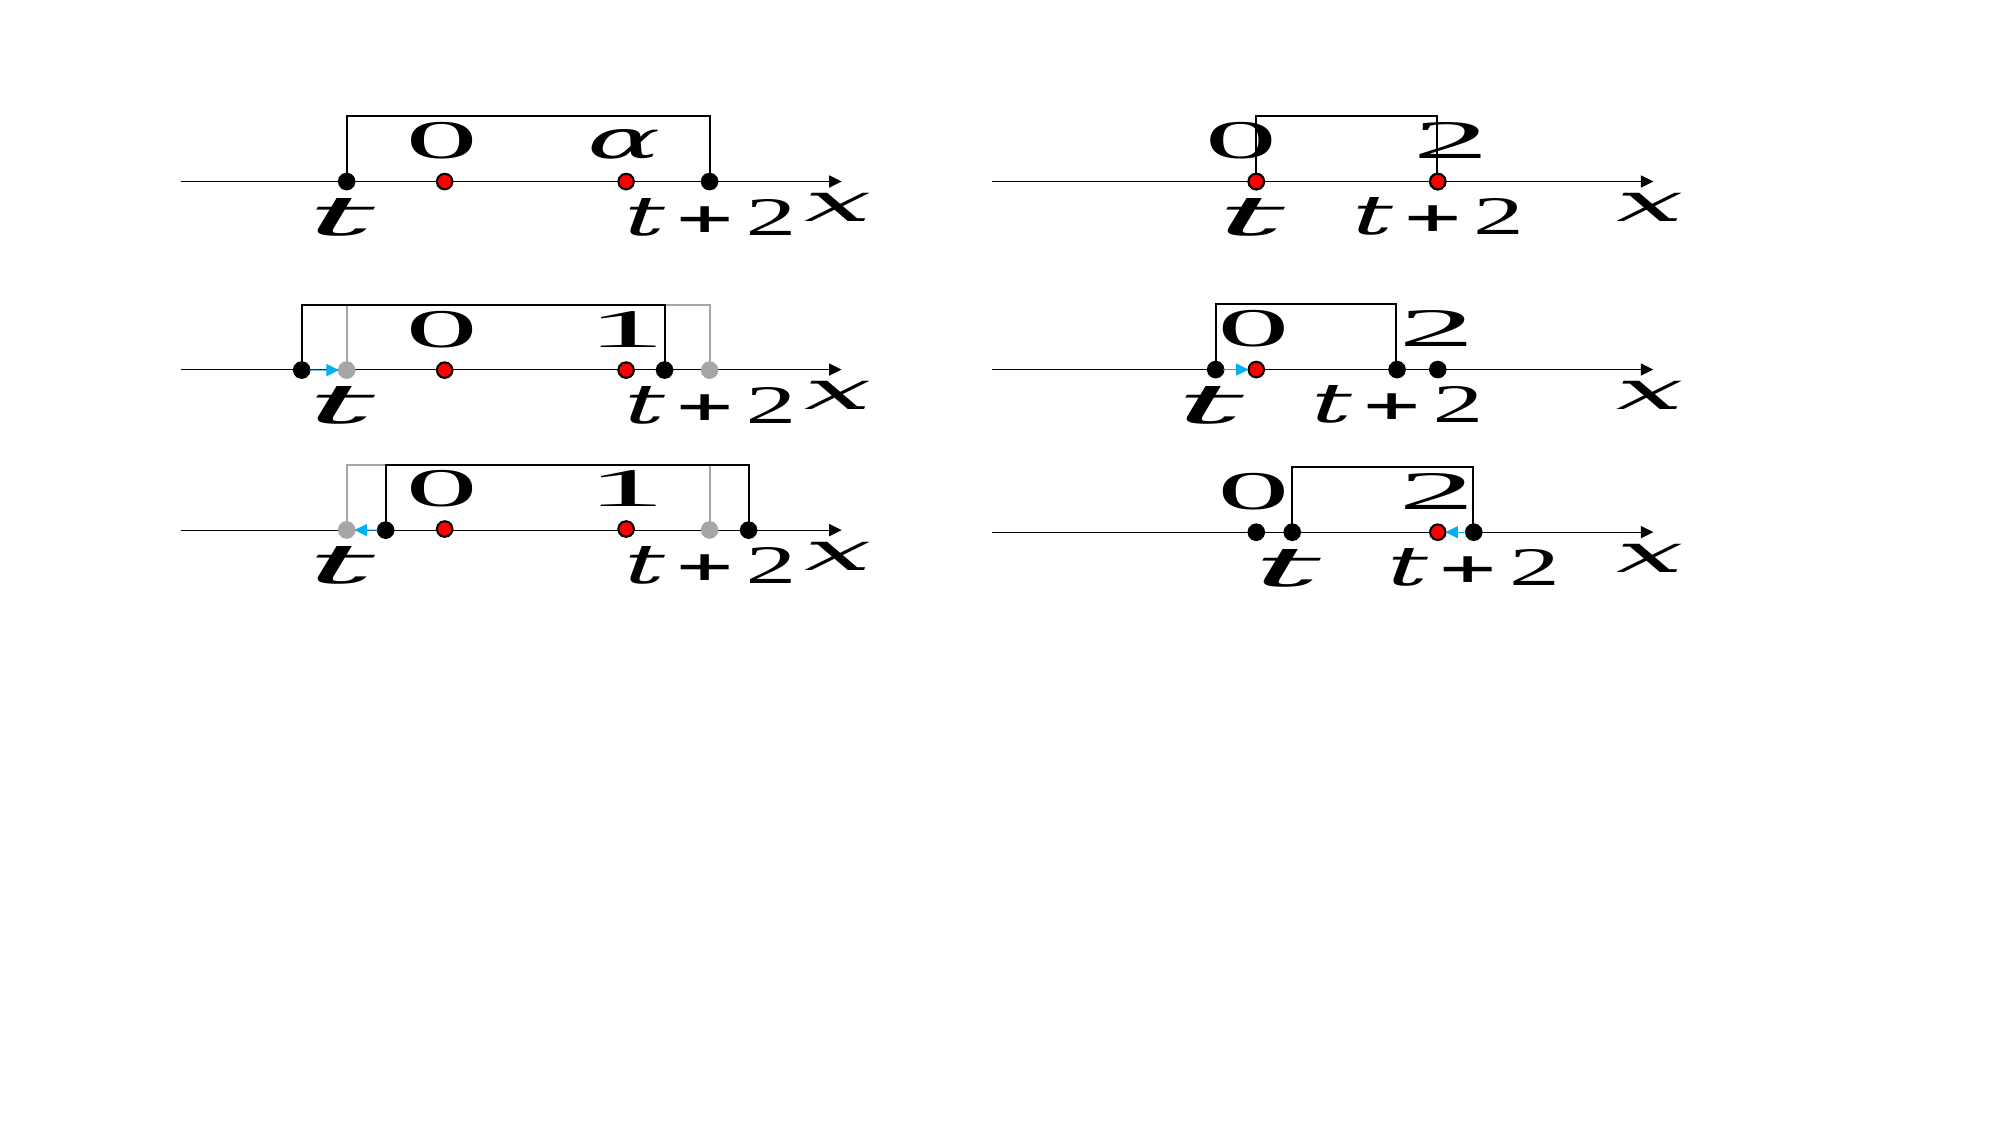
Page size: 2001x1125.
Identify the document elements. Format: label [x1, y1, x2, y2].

text_box [1247, 533, 1253, 541]
text_box [1253, 466, 1559, 599]
text_box [307, 304, 795, 437]
text_box [377, 464, 757, 538]
text_box [1247, 524, 1253, 532]
text_box [307, 464, 795, 597]
text_box [307, 116, 795, 249]
text_box [293, 304, 673, 378]
text_box [1176, 304, 1482, 437]
text_box [1217, 116, 1523, 249]
